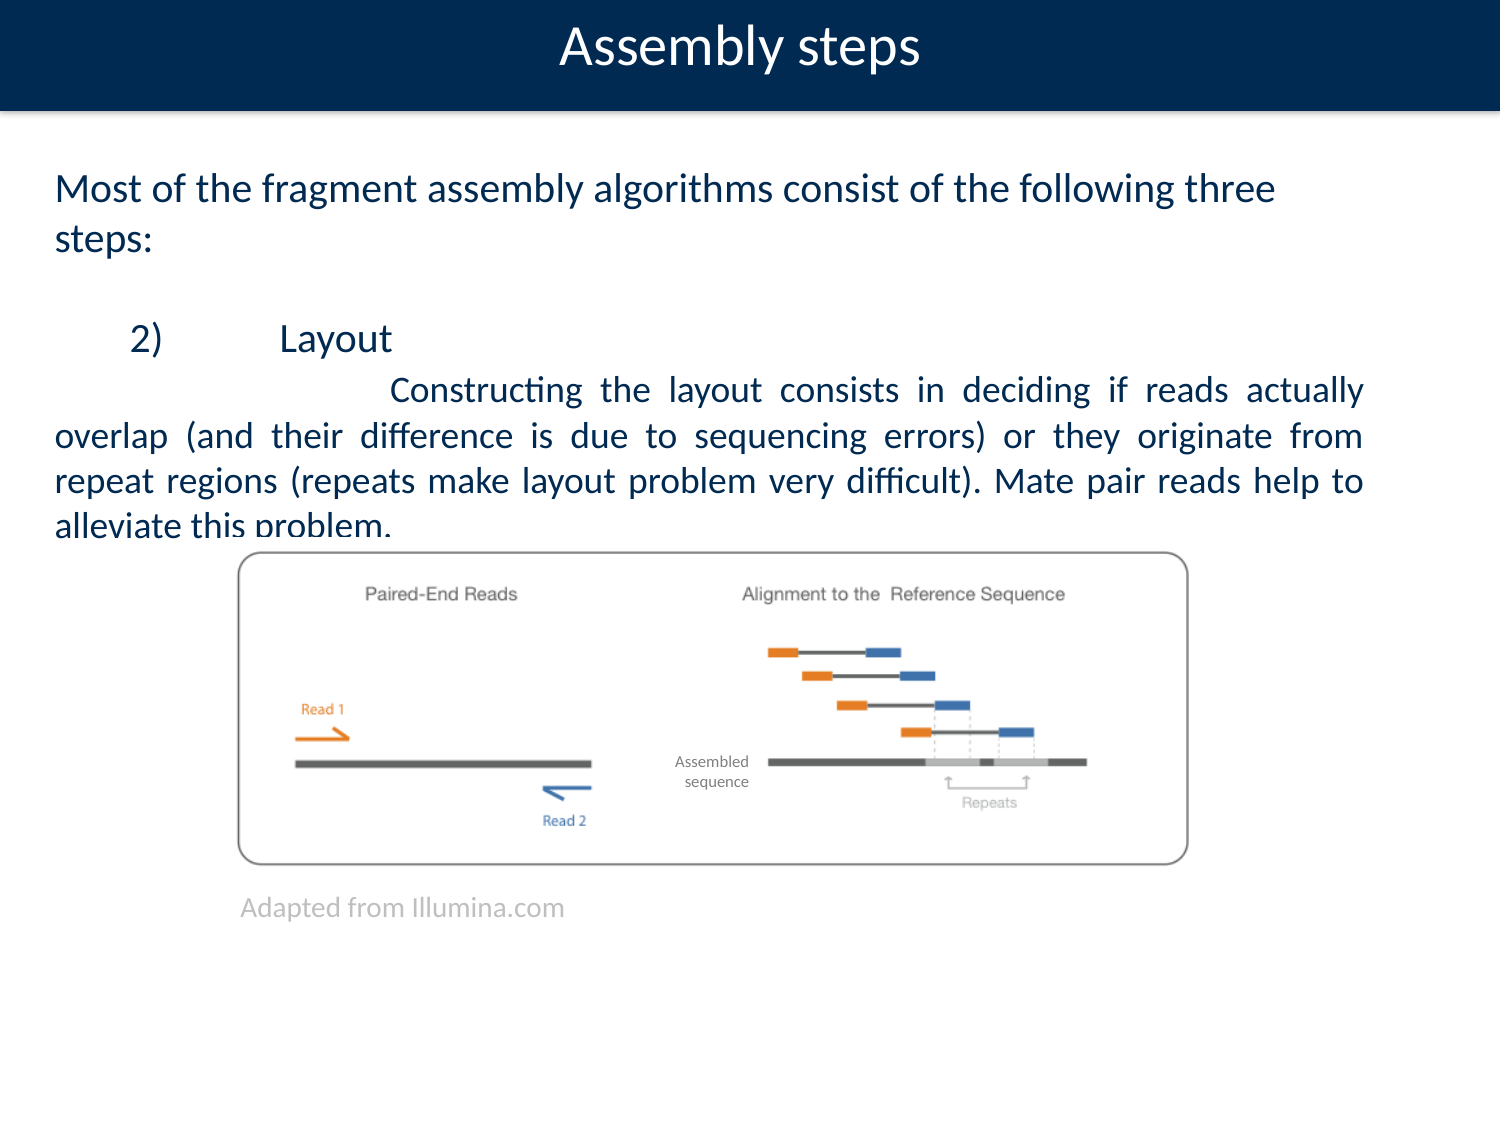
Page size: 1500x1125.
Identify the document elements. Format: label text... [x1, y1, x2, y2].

text_box Most of the fragment assembly algorithms consist of the following three steps: 2) Layout Constructing the layout consists in deciding if reads actually overlap (and their difference is due to sequencing errors) or they originate from repeat regions (repeats make layout problem very difficult). Mate pair reads help to alleviate this problem. [39, 153, 1381, 554]
text_box Assembly steps [98, 0, 1382, 94]
text_box Adapted from Illumina.com [225, 891, 625, 931]
picture [225, 537, 1199, 884]
text_box [0, 0, 1500, 112]
